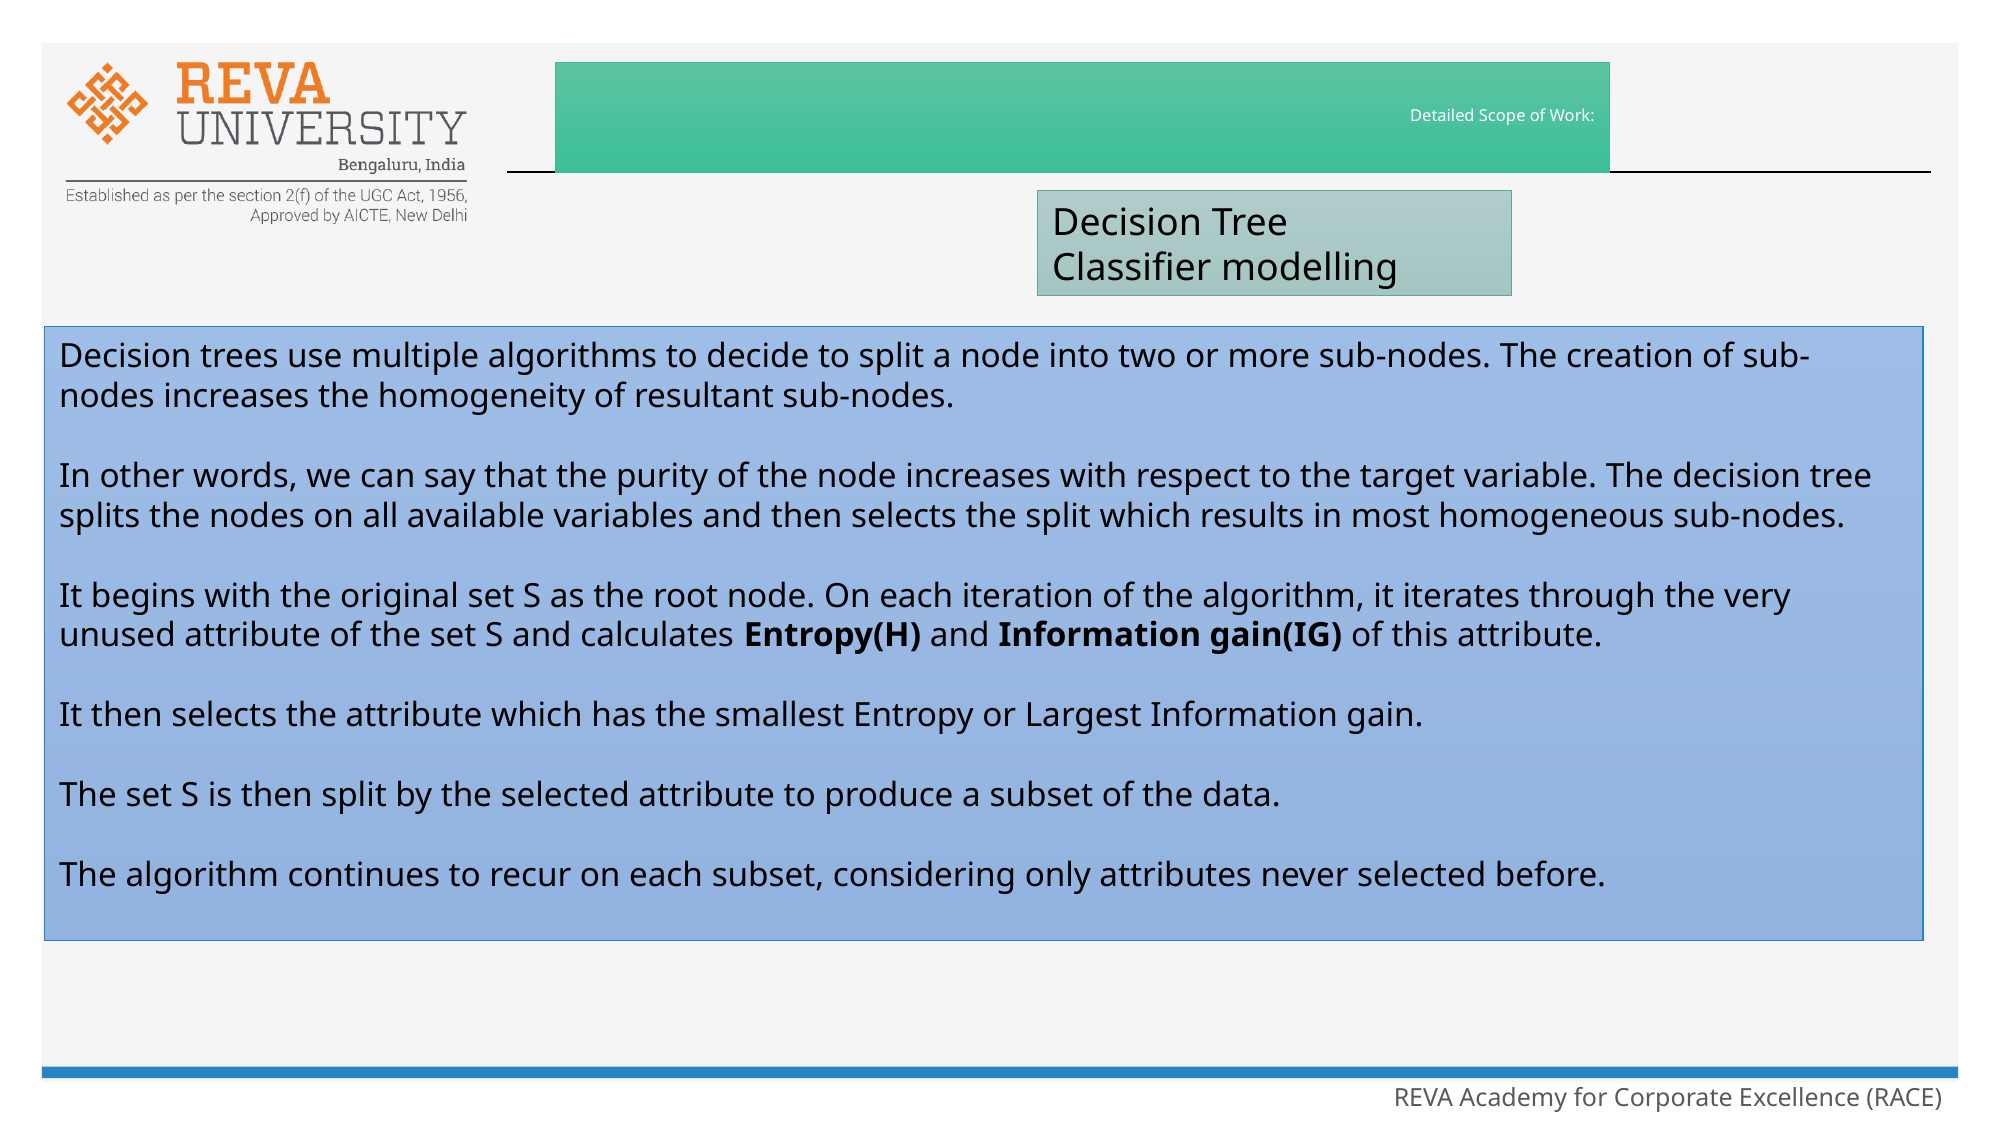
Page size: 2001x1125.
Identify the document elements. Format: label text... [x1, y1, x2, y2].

title Detailed Scope of Work: [555, 62, 1610, 173]
picture [65, 62, 467, 224]
text_box Decision trees use multiple algorithms to decide to split a node into two or more sub-nodes. The creation of sub-nodes increases the homogeneity of resultant sub-nodes. In other words, we can say that the purity of the node increases with respect to the target variable. The decision tree splits the nodes on all available variables and then selects the split which results in most homogeneous sub-nodes. It begins with the original set S as the root node. On each iteration of the algorithm, it iterates through the very unused attribute of the set S and calculates Entropy(H) and Information gain(IG) of this attribute. It then selects the attribute which has the smallest Entropy or Largest Information gain. The set S is then split by the selected attribute to produce a subset of the data. The algorithm continues to recur on each subset, considering only attributes never selected before. [44, 326, 1924, 941]
text_box Decision Tree Classifier modelling [1037, 190, 1512, 296]
